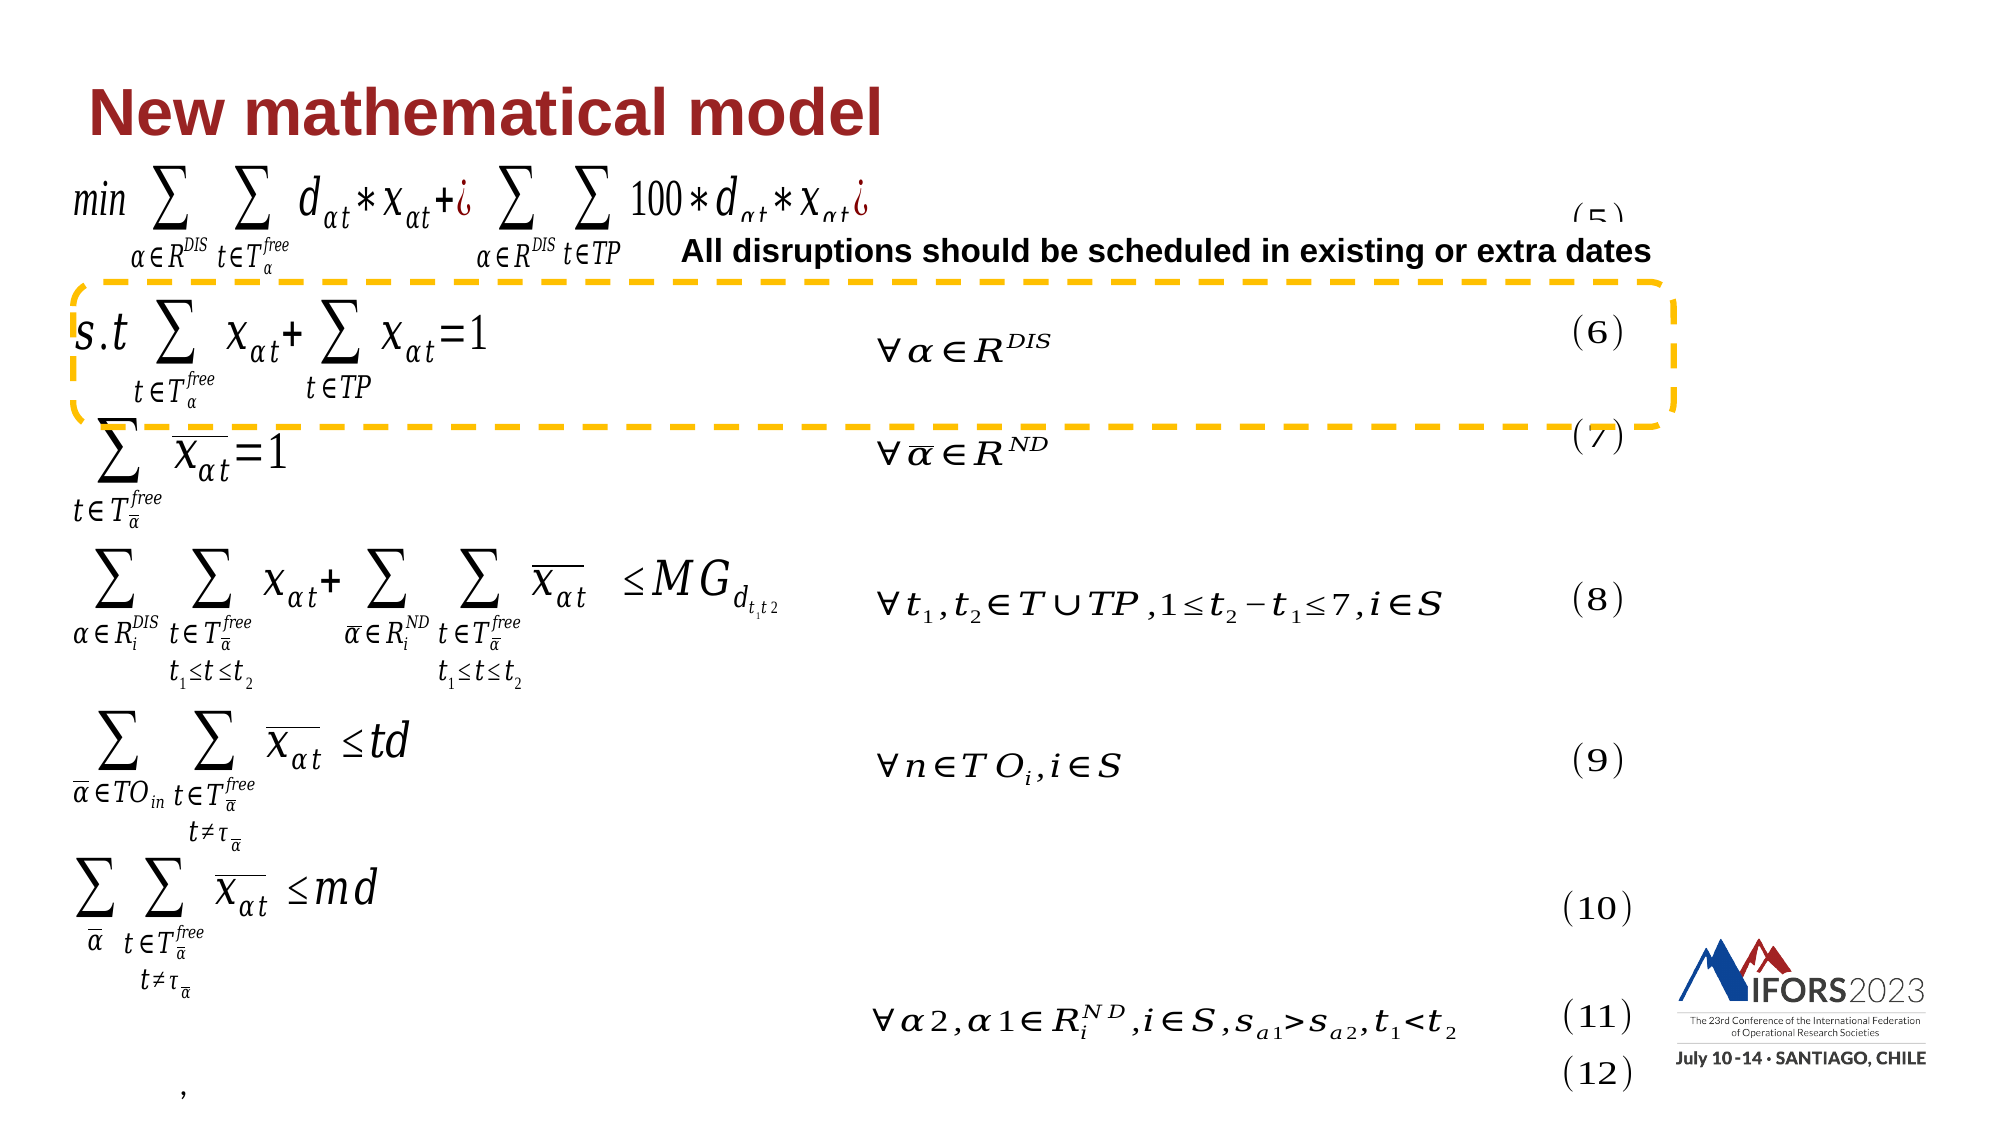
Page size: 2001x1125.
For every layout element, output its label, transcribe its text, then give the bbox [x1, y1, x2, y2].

text_box All disruptions should be scheduled in existing or extra dates [665, 221, 1669, 277]
text_box New mathematical model [73, 76, 1657, 174]
picture [1666, 924, 1939, 1082]
text_box [72, 280, 1675, 428]
